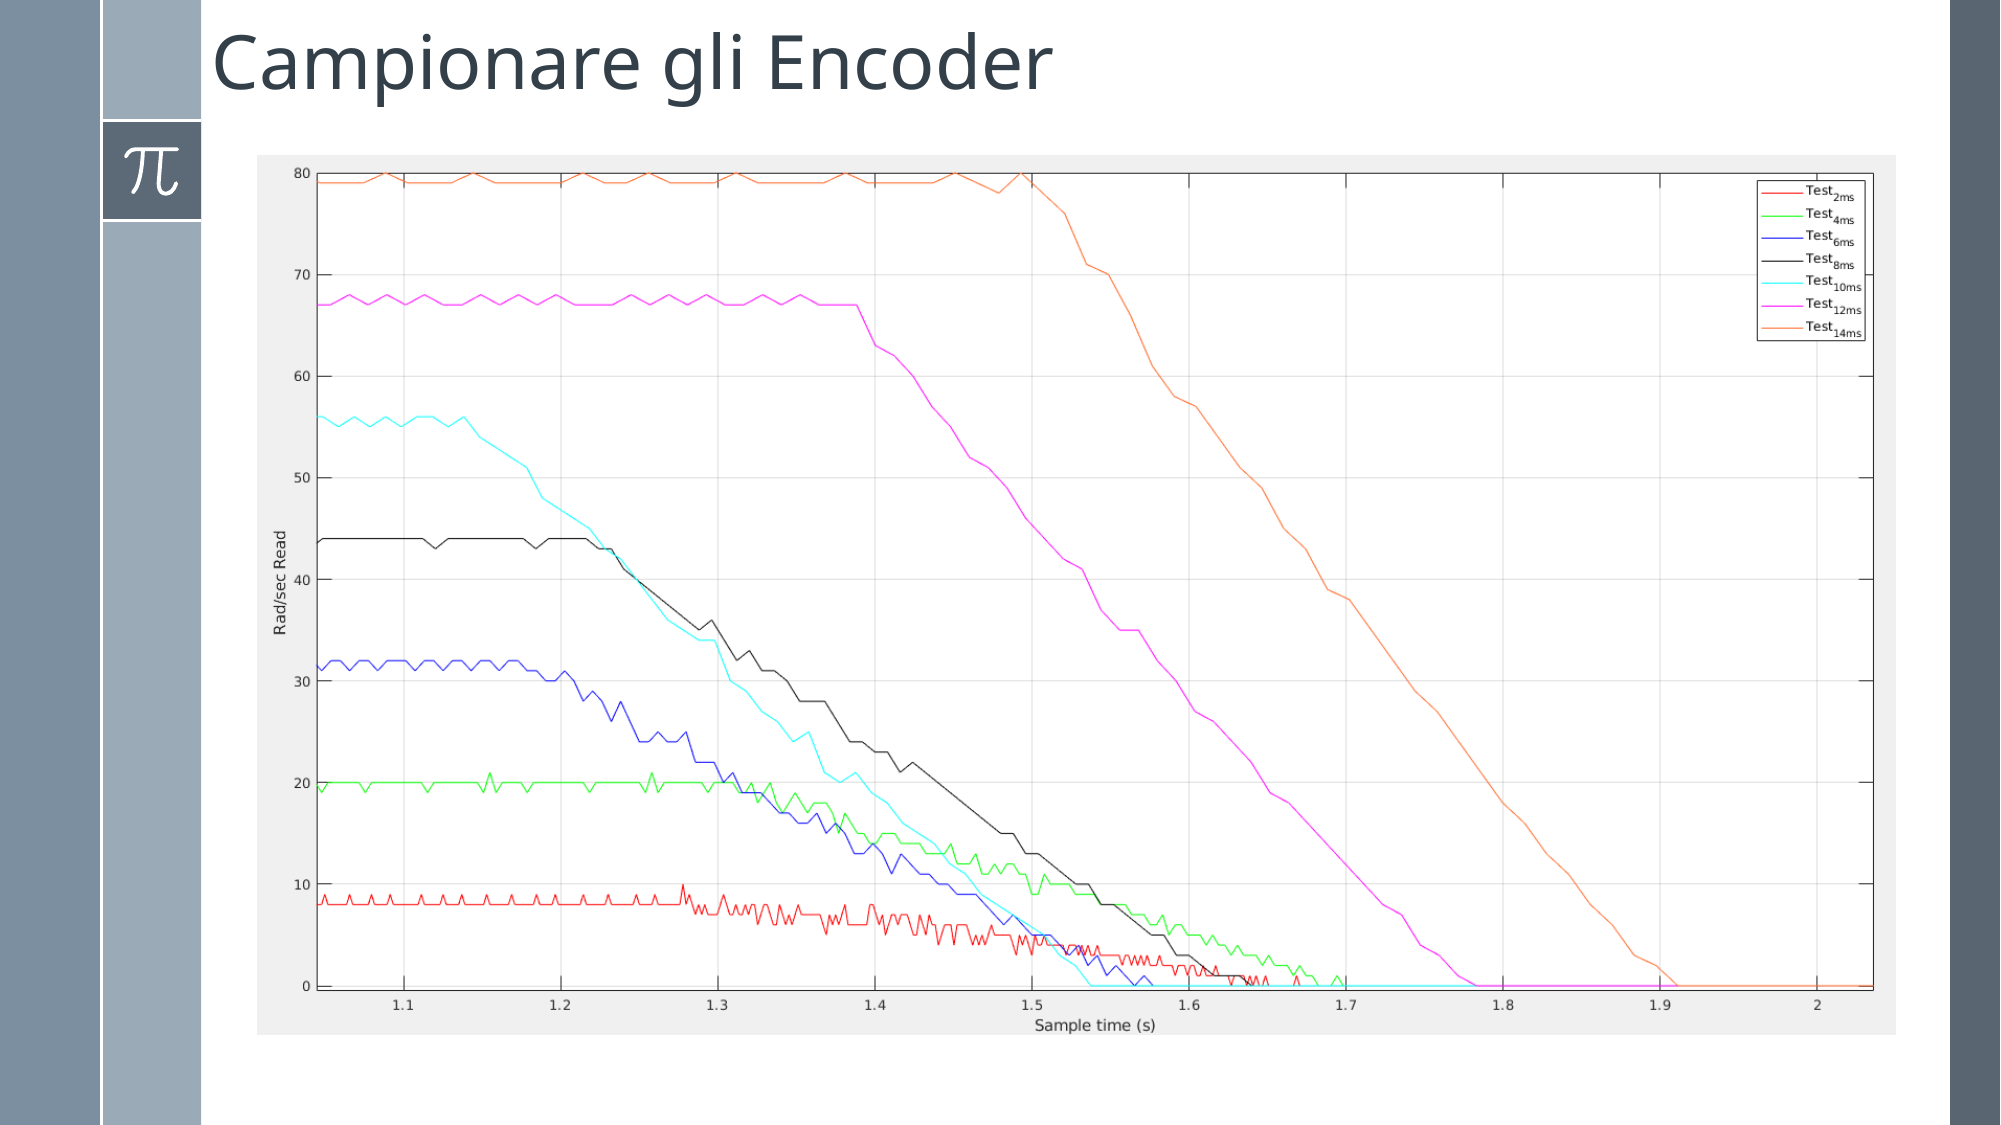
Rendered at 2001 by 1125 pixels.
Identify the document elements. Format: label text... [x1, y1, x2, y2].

picture [257, 154, 1896, 1035]
title Campionare gli Encoder [196, 7, 1802, 114]
